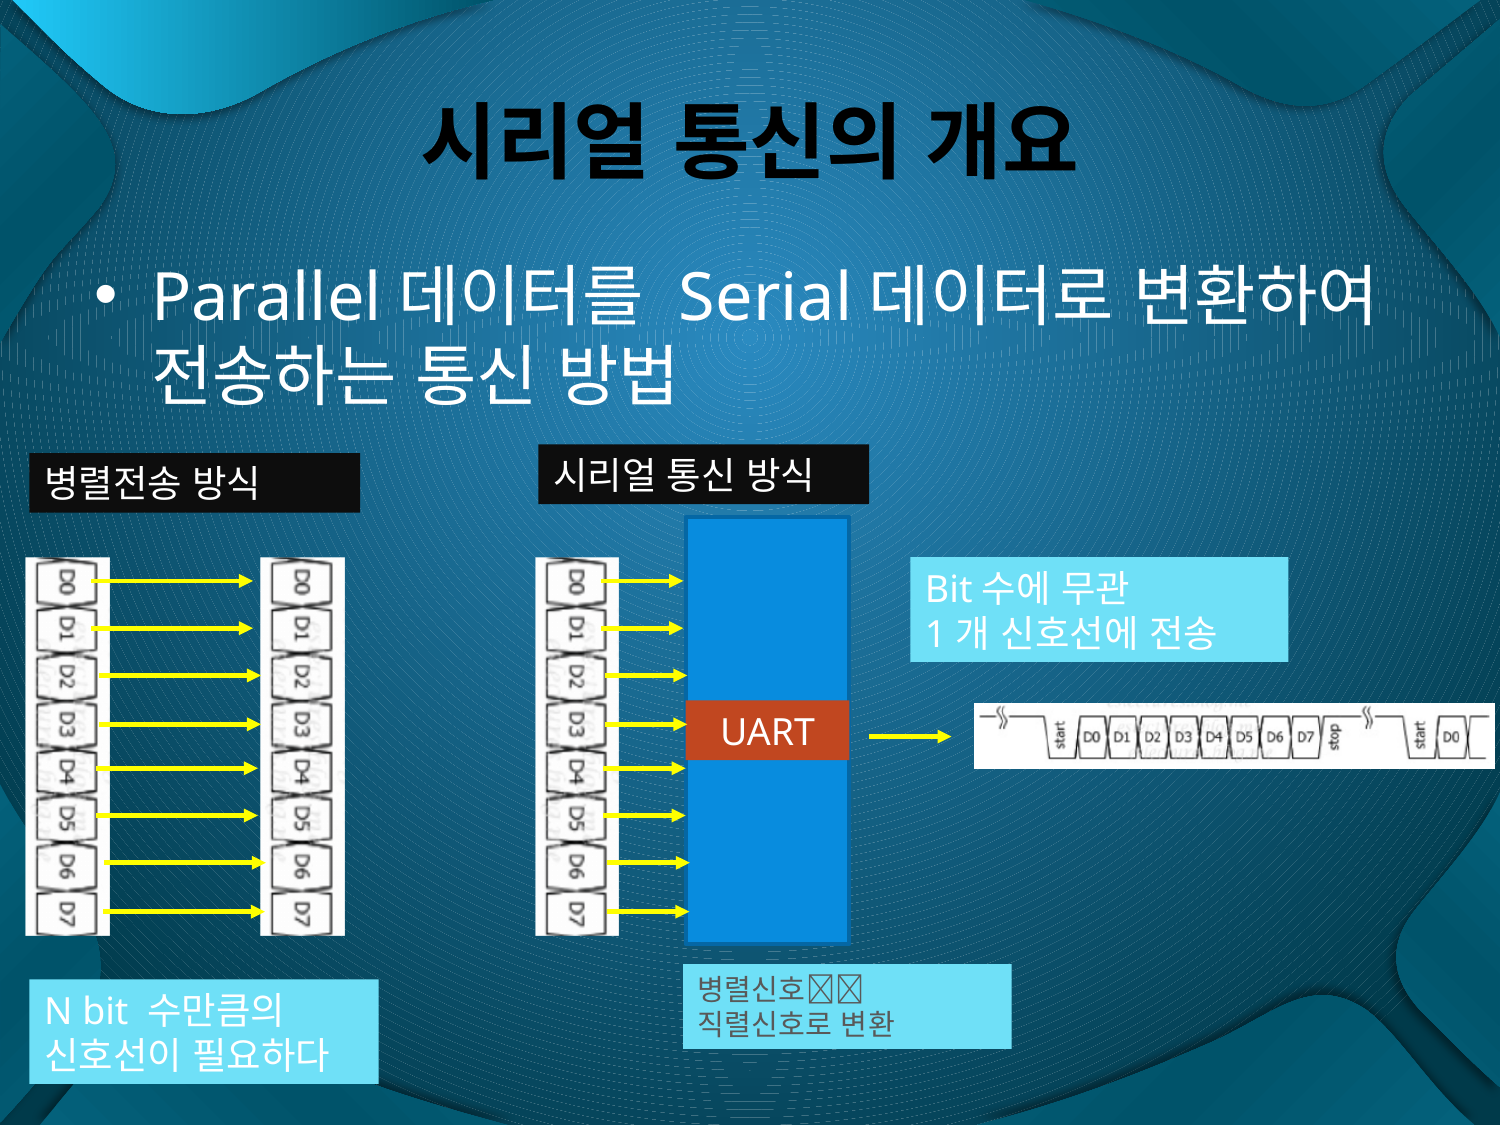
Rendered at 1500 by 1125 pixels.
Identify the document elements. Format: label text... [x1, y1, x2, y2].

picture [26, 550, 42, 557]
text_box 병렬신호 직렬신호로 변환 [683, 964, 1012, 1049]
text_box Bit수에 무관 1개 신호선에 전송 [910, 557, 1289, 662]
list Parallel데이터를 Serial데이터로 변환하여 전송하는 통신 방법 [79, 246, 1430, 1094]
text_box [684, 515, 851, 946]
text_box N bit 수만큼의 신호선이 필요하다 [29, 979, 379, 1084]
title 시리얼 통신의 개요 [75, 45, 1425, 233]
text_box UART [685, 700, 850, 761]
picture [974, 703, 1494, 769]
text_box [25, 557, 345, 936]
text_box 병렬전송 방식 [29, 453, 361, 513]
picture [388, 558, 767, 935]
text_box 시리얼 통신 방식 [538, 444, 870, 505]
